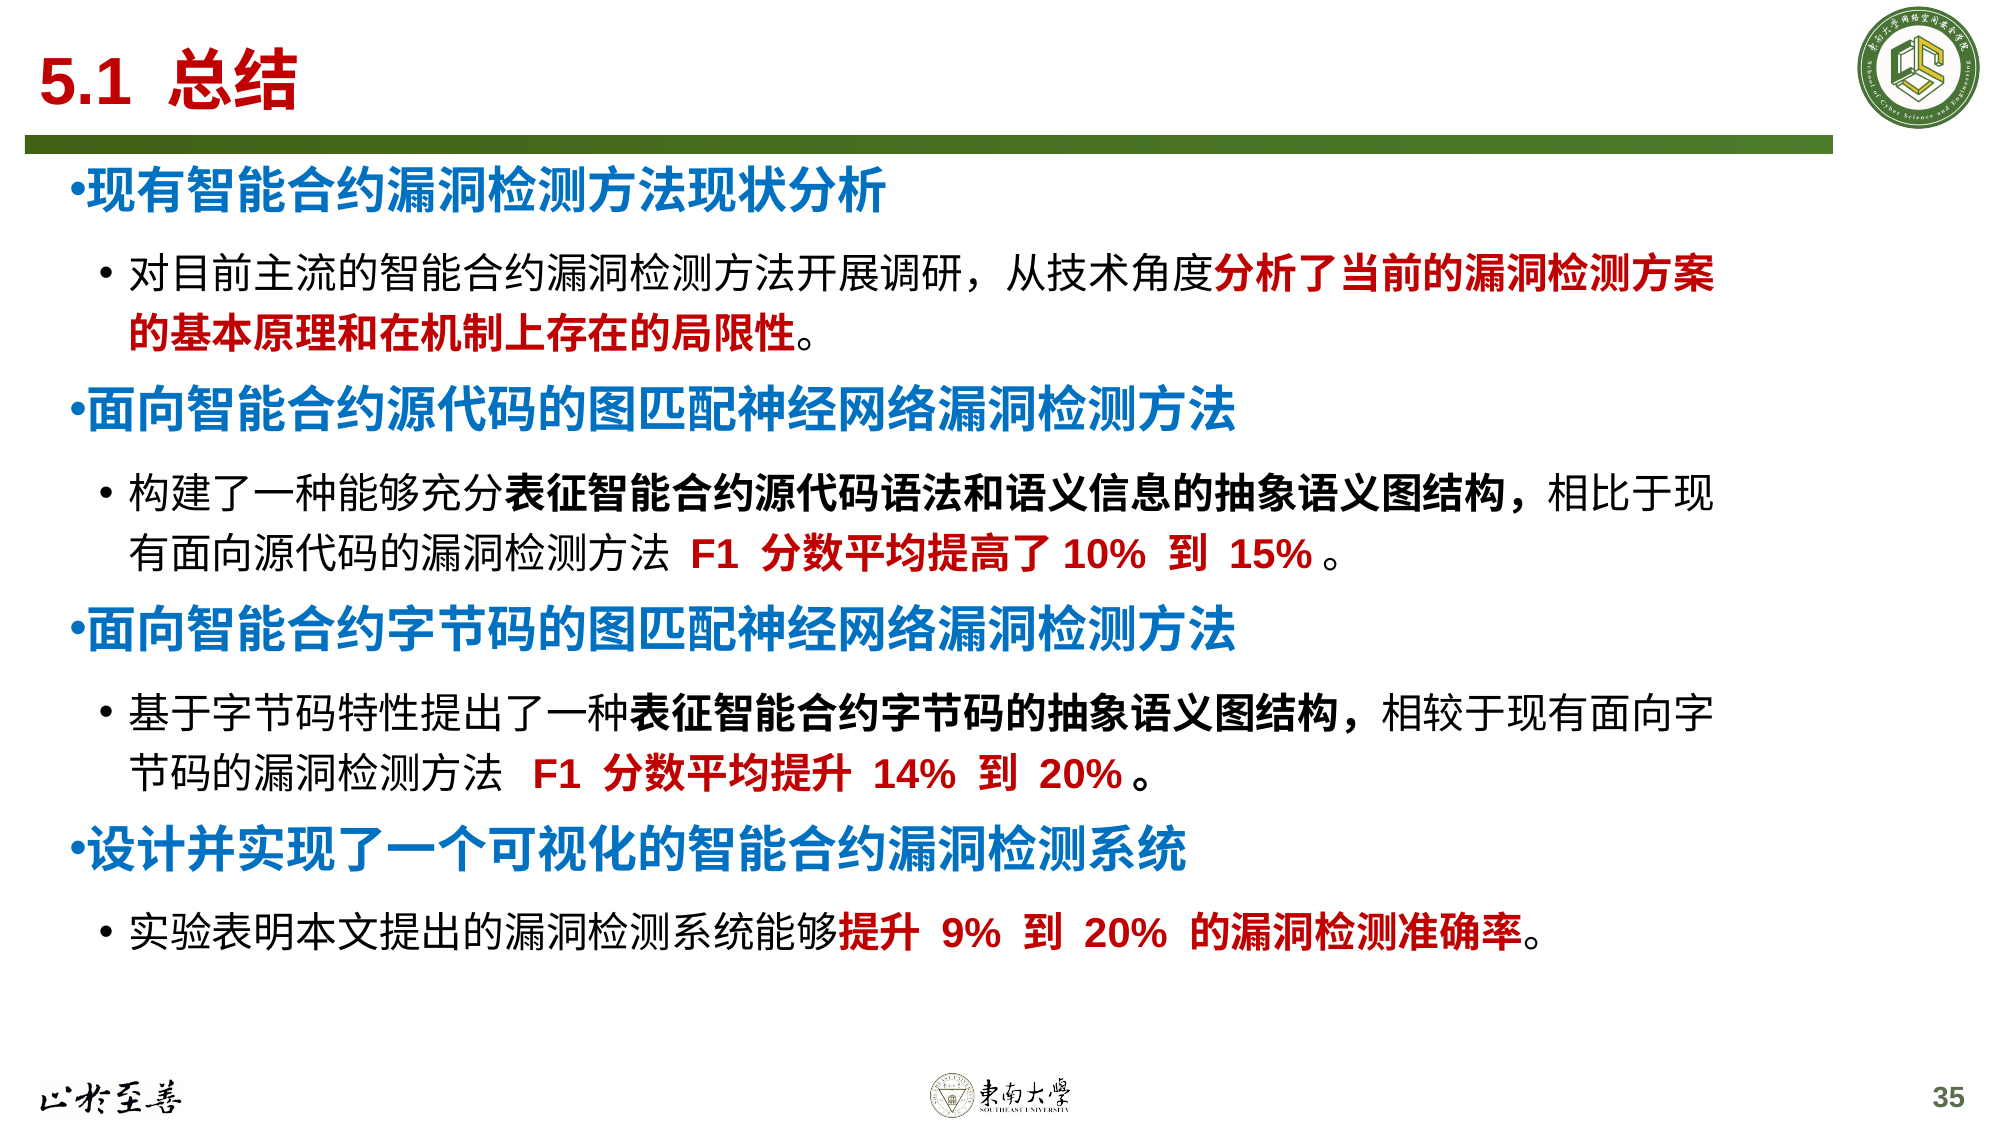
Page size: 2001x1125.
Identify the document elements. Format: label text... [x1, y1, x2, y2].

list 现有智能合约漏洞检测方法现状分析 对目前主流的智能合约漏洞检测方法开展调研，从技术角度分析了当前的漏洞检测方案的基本原理和在机制上存在的局限性。 面向智能合约源代码的图匹配神经网络漏洞检测方法 构建了一种能够充分表征智能合约源代码语法和语义信息的抽象语义图结构，相比于现有面向源代码的漏洞检测方法 F1 分数平均提高了10% 到 15%。 面向智能合约字节码的图匹配神经网络漏洞检测方法 基于字节码特性提出了一种表征智能合约字节码的抽象语义图结构，相较于现有面向字节码的漏洞检测方法 F1 分数平均提升 14% 到 20%。 设计并实现了一个可视化的智能合约漏洞检测系统 实验表明本文提出的漏洞检测系统能够提升 9% 到 20% 的漏洞检测准确率。 [24, 150, 1750, 1018]
picture [1855, 4, 1981, 130]
picture [930, 1073, 1070, 1118]
picture [39, 1078, 182, 1115]
title 5.1 总结 [24, 27, 1830, 129]
